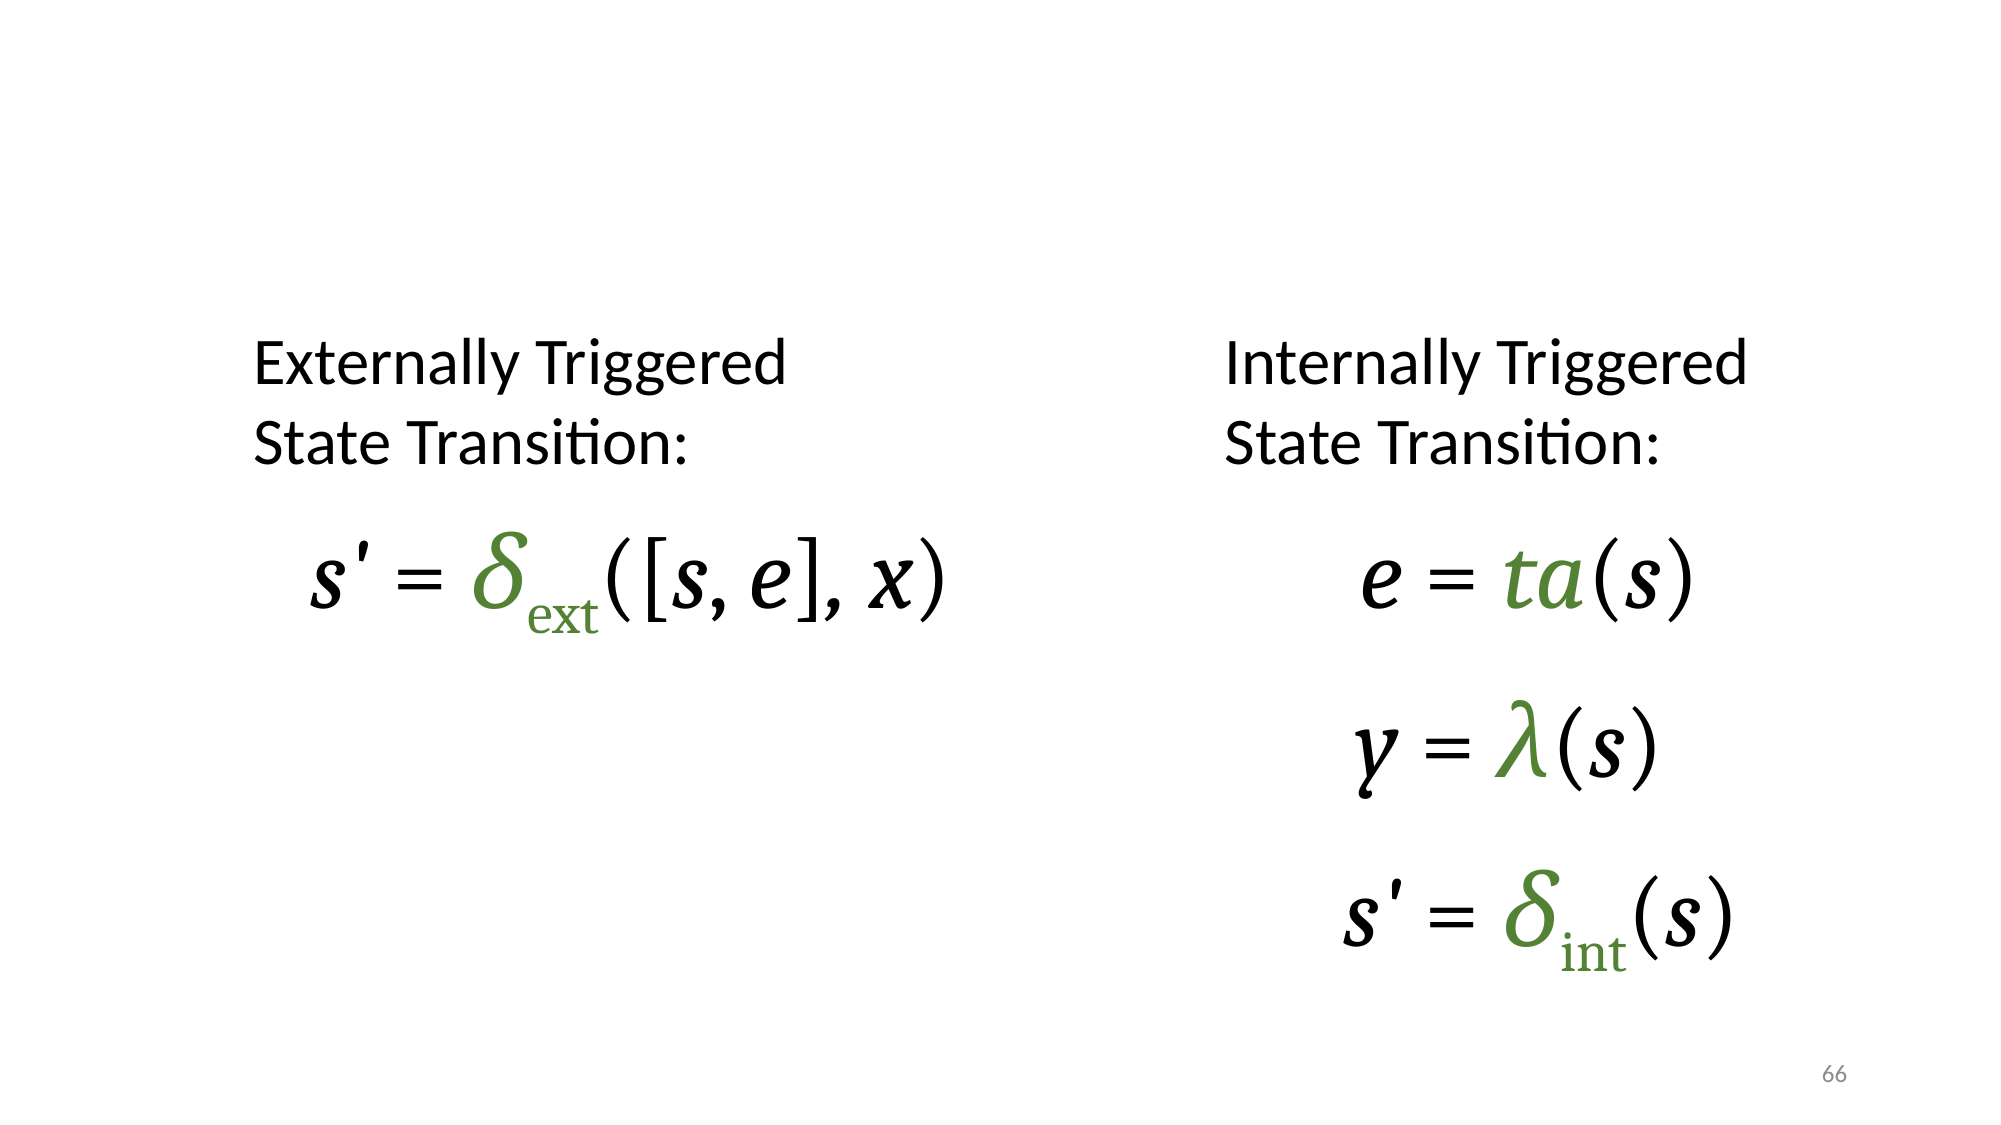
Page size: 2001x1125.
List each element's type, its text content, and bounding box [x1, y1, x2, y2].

text_box Internally Triggered State Transition: [1209, 310, 1766, 485]
text_box y = λ(s) [1340, 669, 1679, 805]
text_box s' = δext([s, e], x) [295, 501, 968, 653]
text_box s' = δint(s) [1328, 838, 1755, 991]
text_box e = ta(s) [1344, 500, 1715, 636]
text_box Externally Triggered State Transition: [238, 310, 805, 485]
slide_number 66 [1412, 1042, 1863, 1103]
